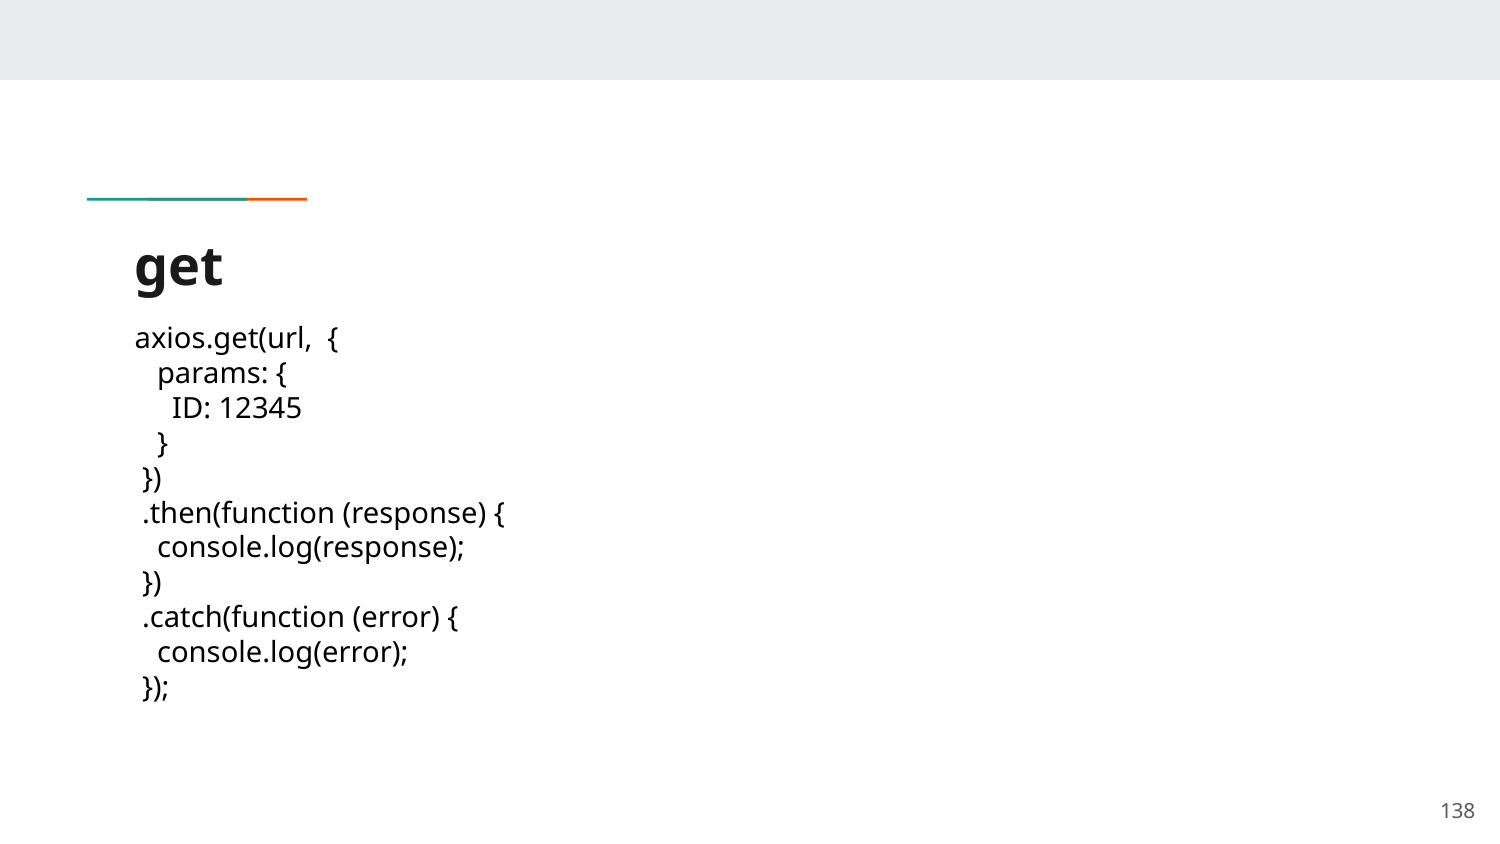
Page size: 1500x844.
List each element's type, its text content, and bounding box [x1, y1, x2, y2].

title get [119, 216, 1381, 305]
text_box axios.get(url, { params: { ID: 12345 } }) .then(function (response) { console.log(response); }) .catch(function (error) { console.log(error); }); [119, 304, 1051, 754]
slide_number ‹#› [1400, 779, 1491, 844]
